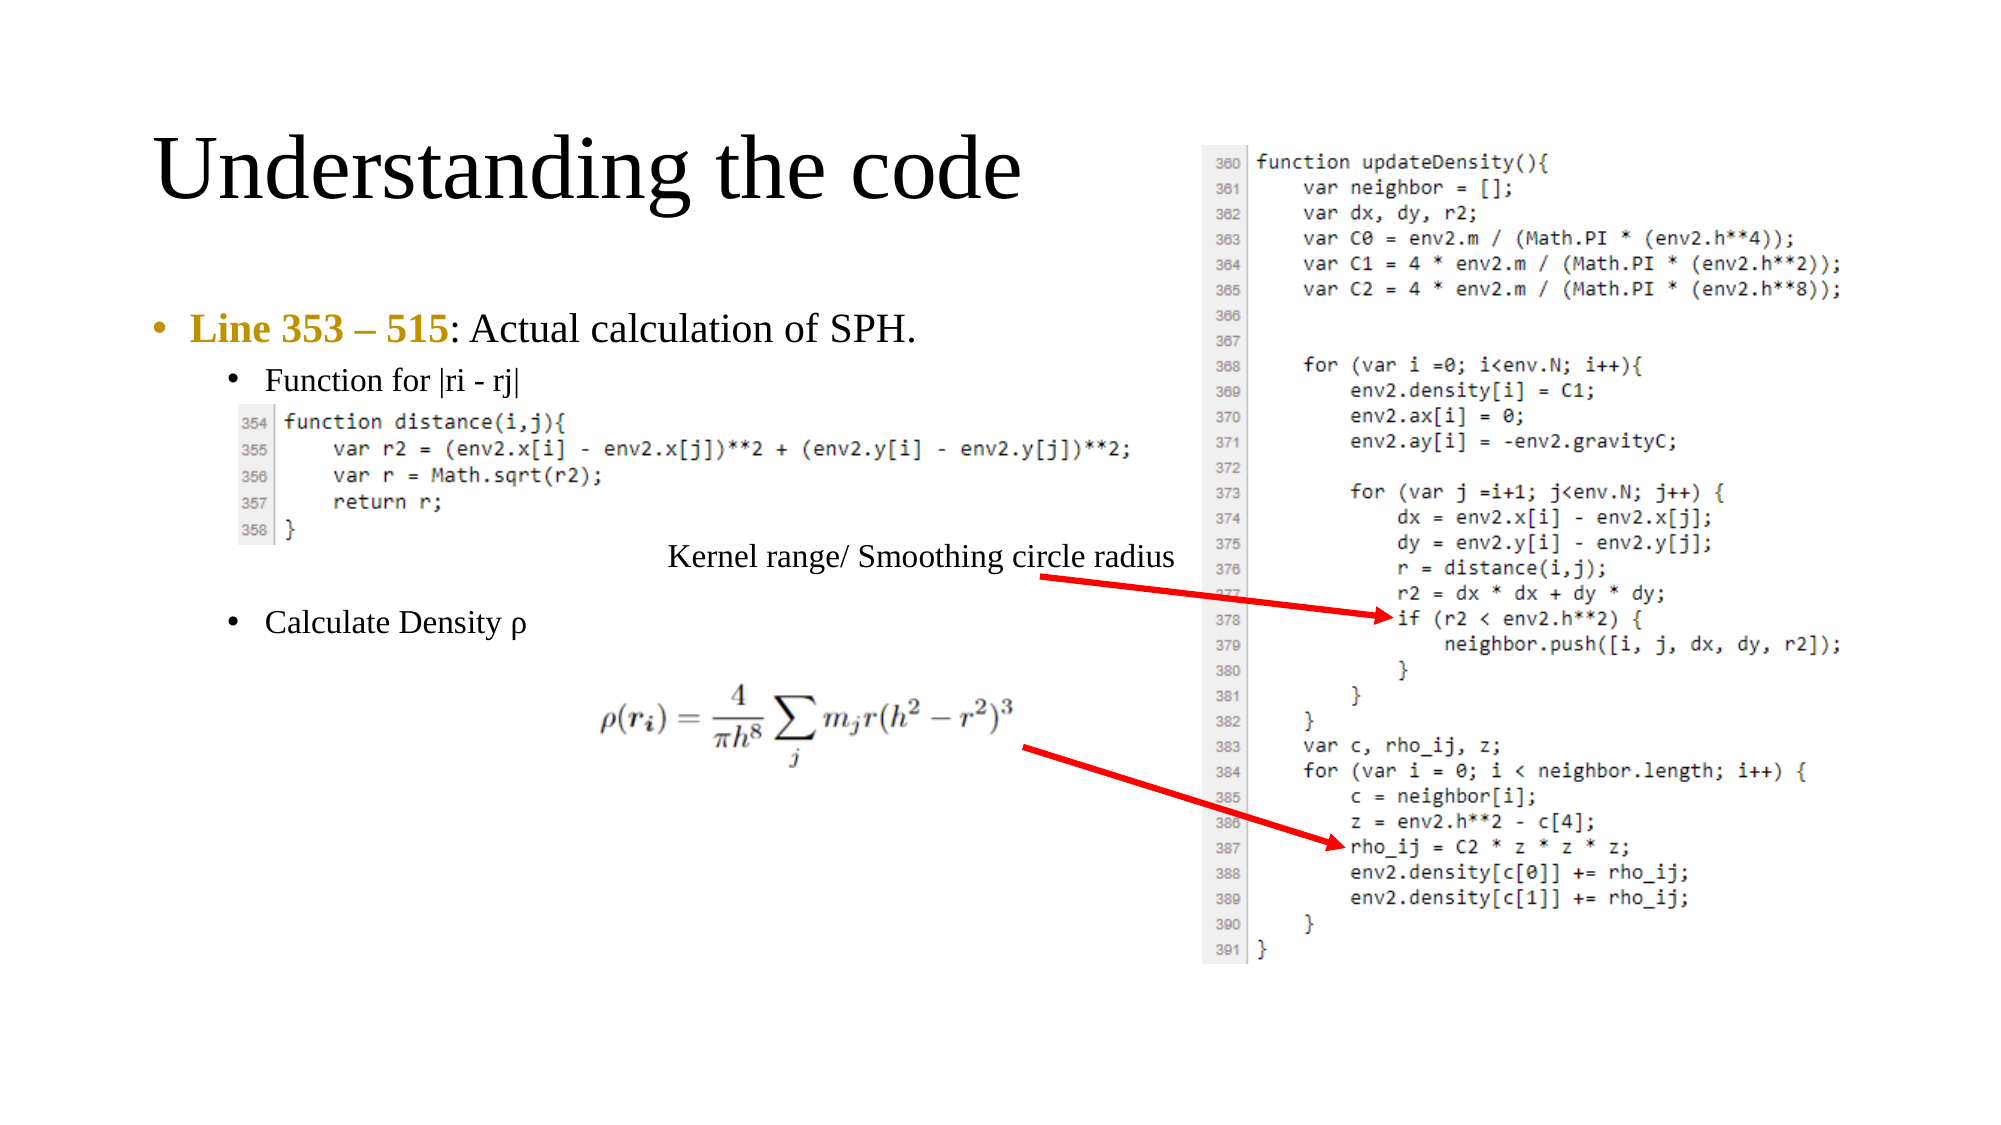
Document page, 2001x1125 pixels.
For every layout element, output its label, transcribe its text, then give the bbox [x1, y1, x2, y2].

text_box Kernel range/ Smoothing circle radius [652, 545, 1192, 582]
picture [577, 647, 1040, 798]
title Understanding the code [137, 59, 1863, 278]
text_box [1039, 576, 1394, 618]
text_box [1022, 746, 1346, 848]
list Line 353 – 515: Actual calculation of SPH. Function for |ri - rj| Calculate Density ρ [137, 299, 1863, 1014]
picture [238, 145, 1927, 964]
